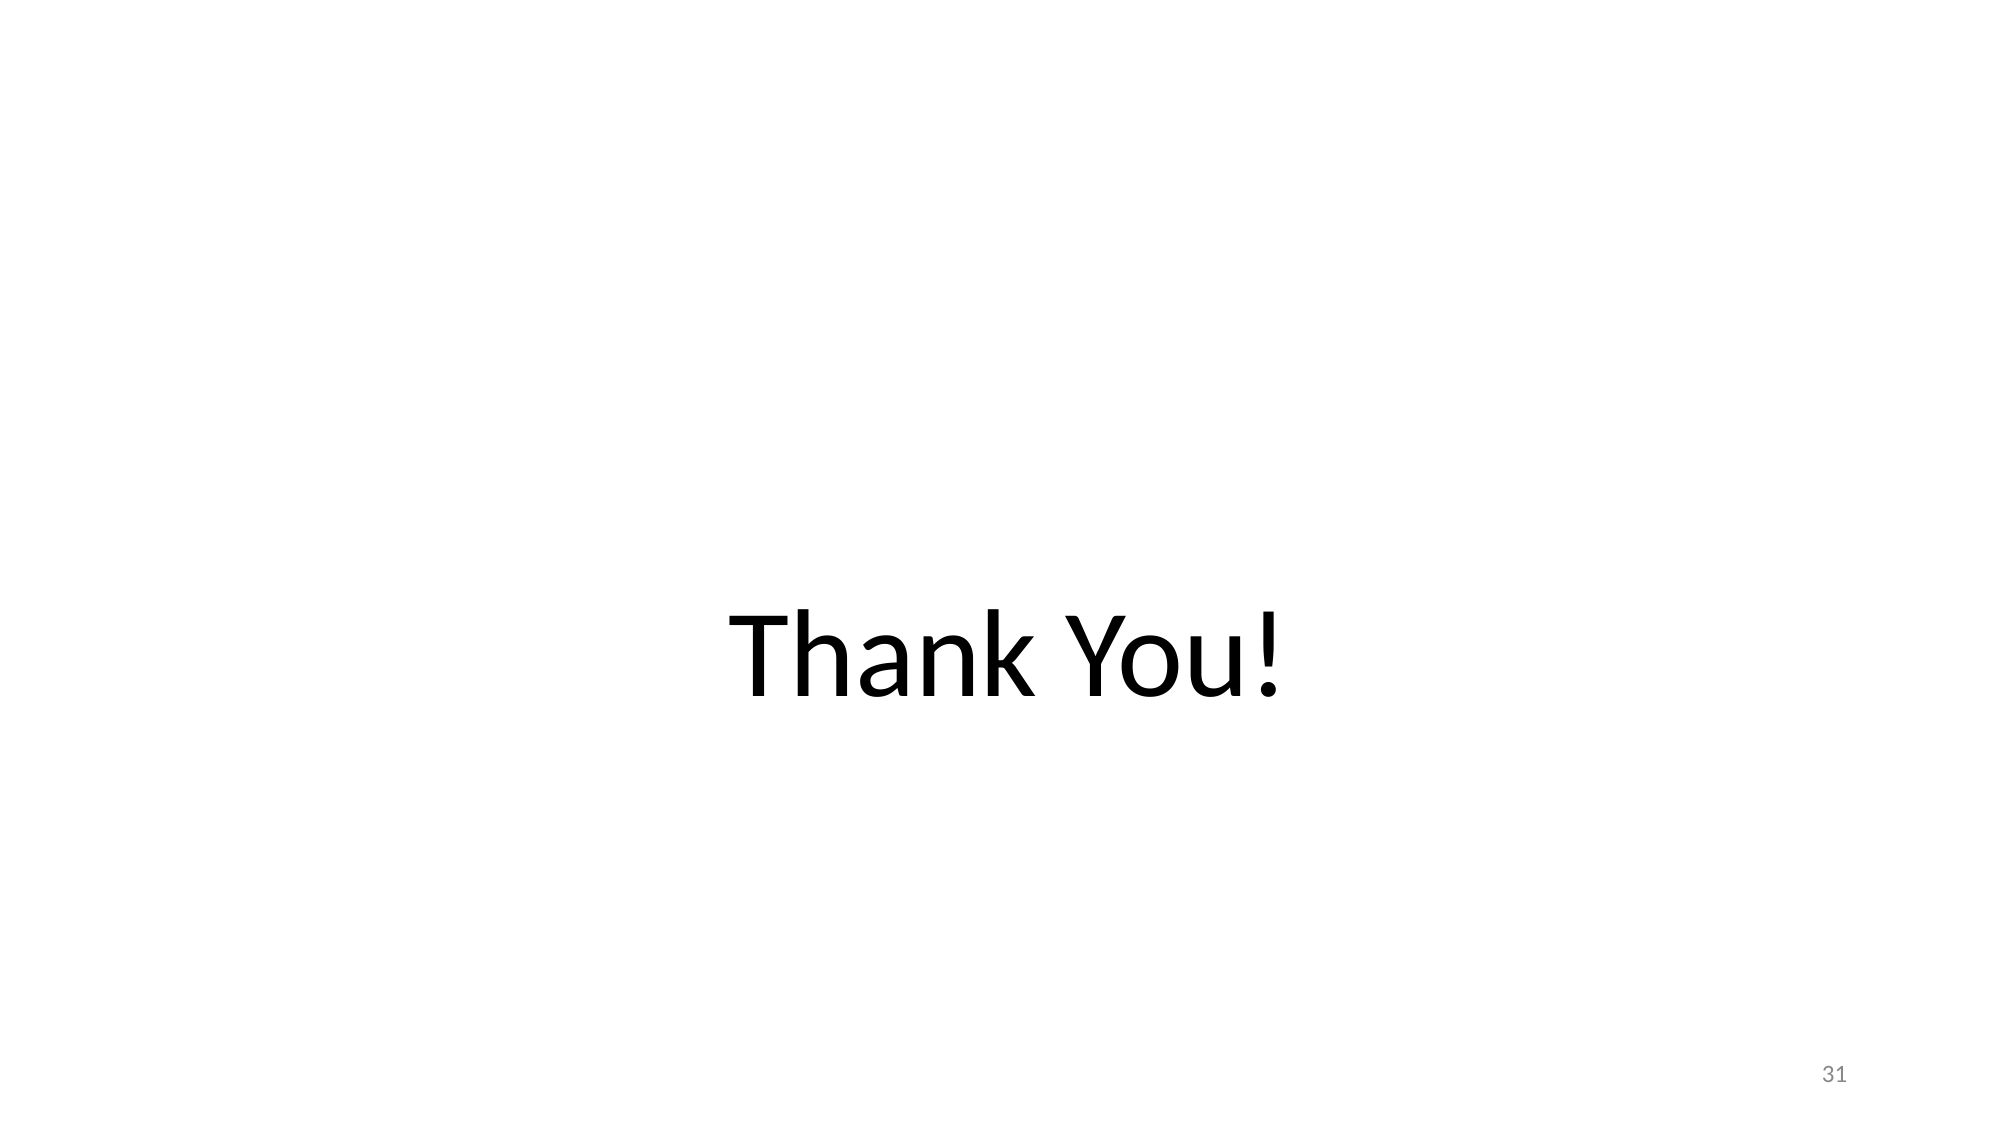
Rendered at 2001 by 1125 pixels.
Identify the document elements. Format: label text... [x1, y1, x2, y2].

slide_number 31 [1412, 1042, 1863, 1103]
list Thank You! [137, 299, 1863, 1014]
